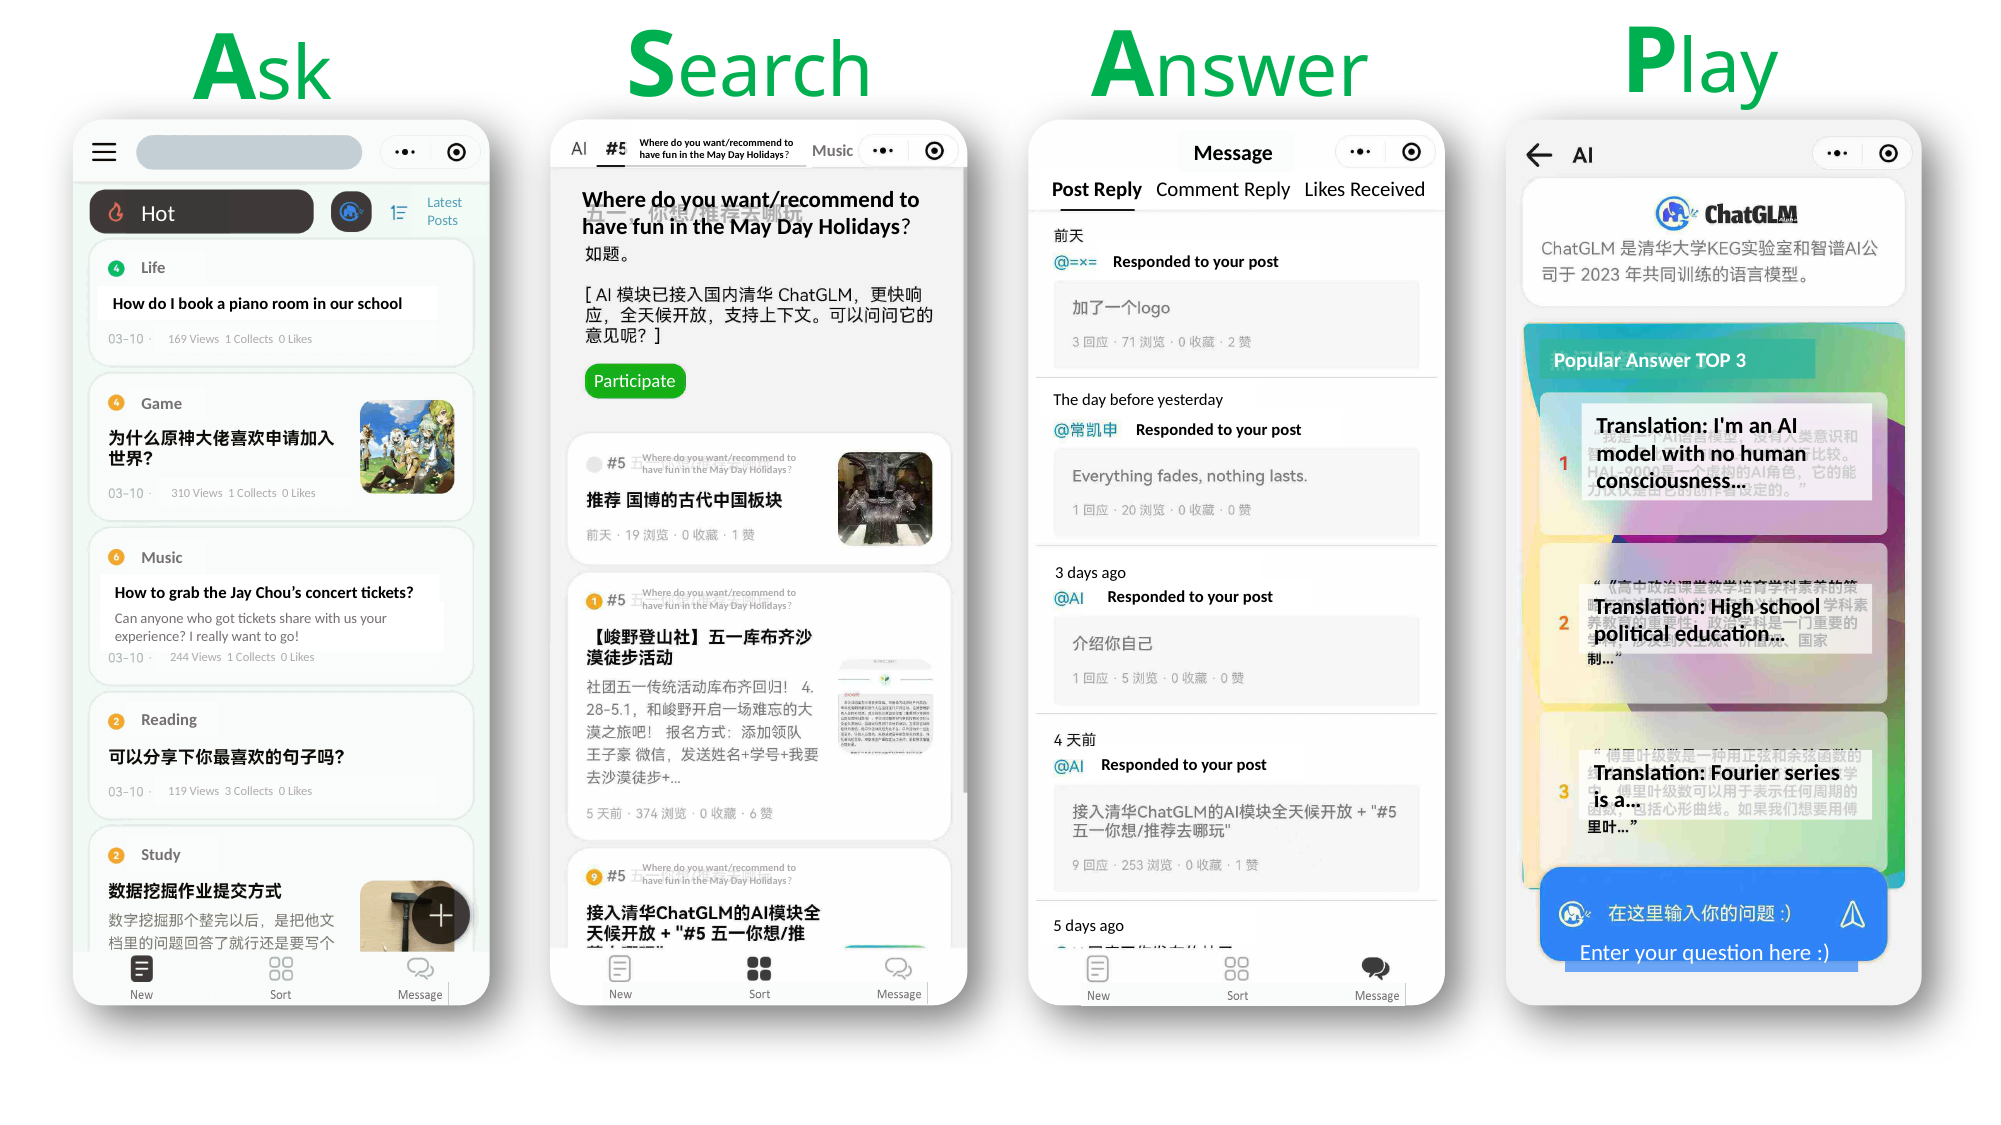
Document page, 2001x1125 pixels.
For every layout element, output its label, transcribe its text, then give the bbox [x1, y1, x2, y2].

picture [1028, 119, 1445, 1006]
text_box Ask [178, 0, 381, 119]
picture [550, 119, 968, 1006]
text_box Search [612, 0, 944, 119]
text_box Play [1606, 0, 1867, 118]
text_box Answer [1076, 0, 1507, 122]
picture [1505, 119, 1922, 1006]
picture [72, 119, 490, 1006]
